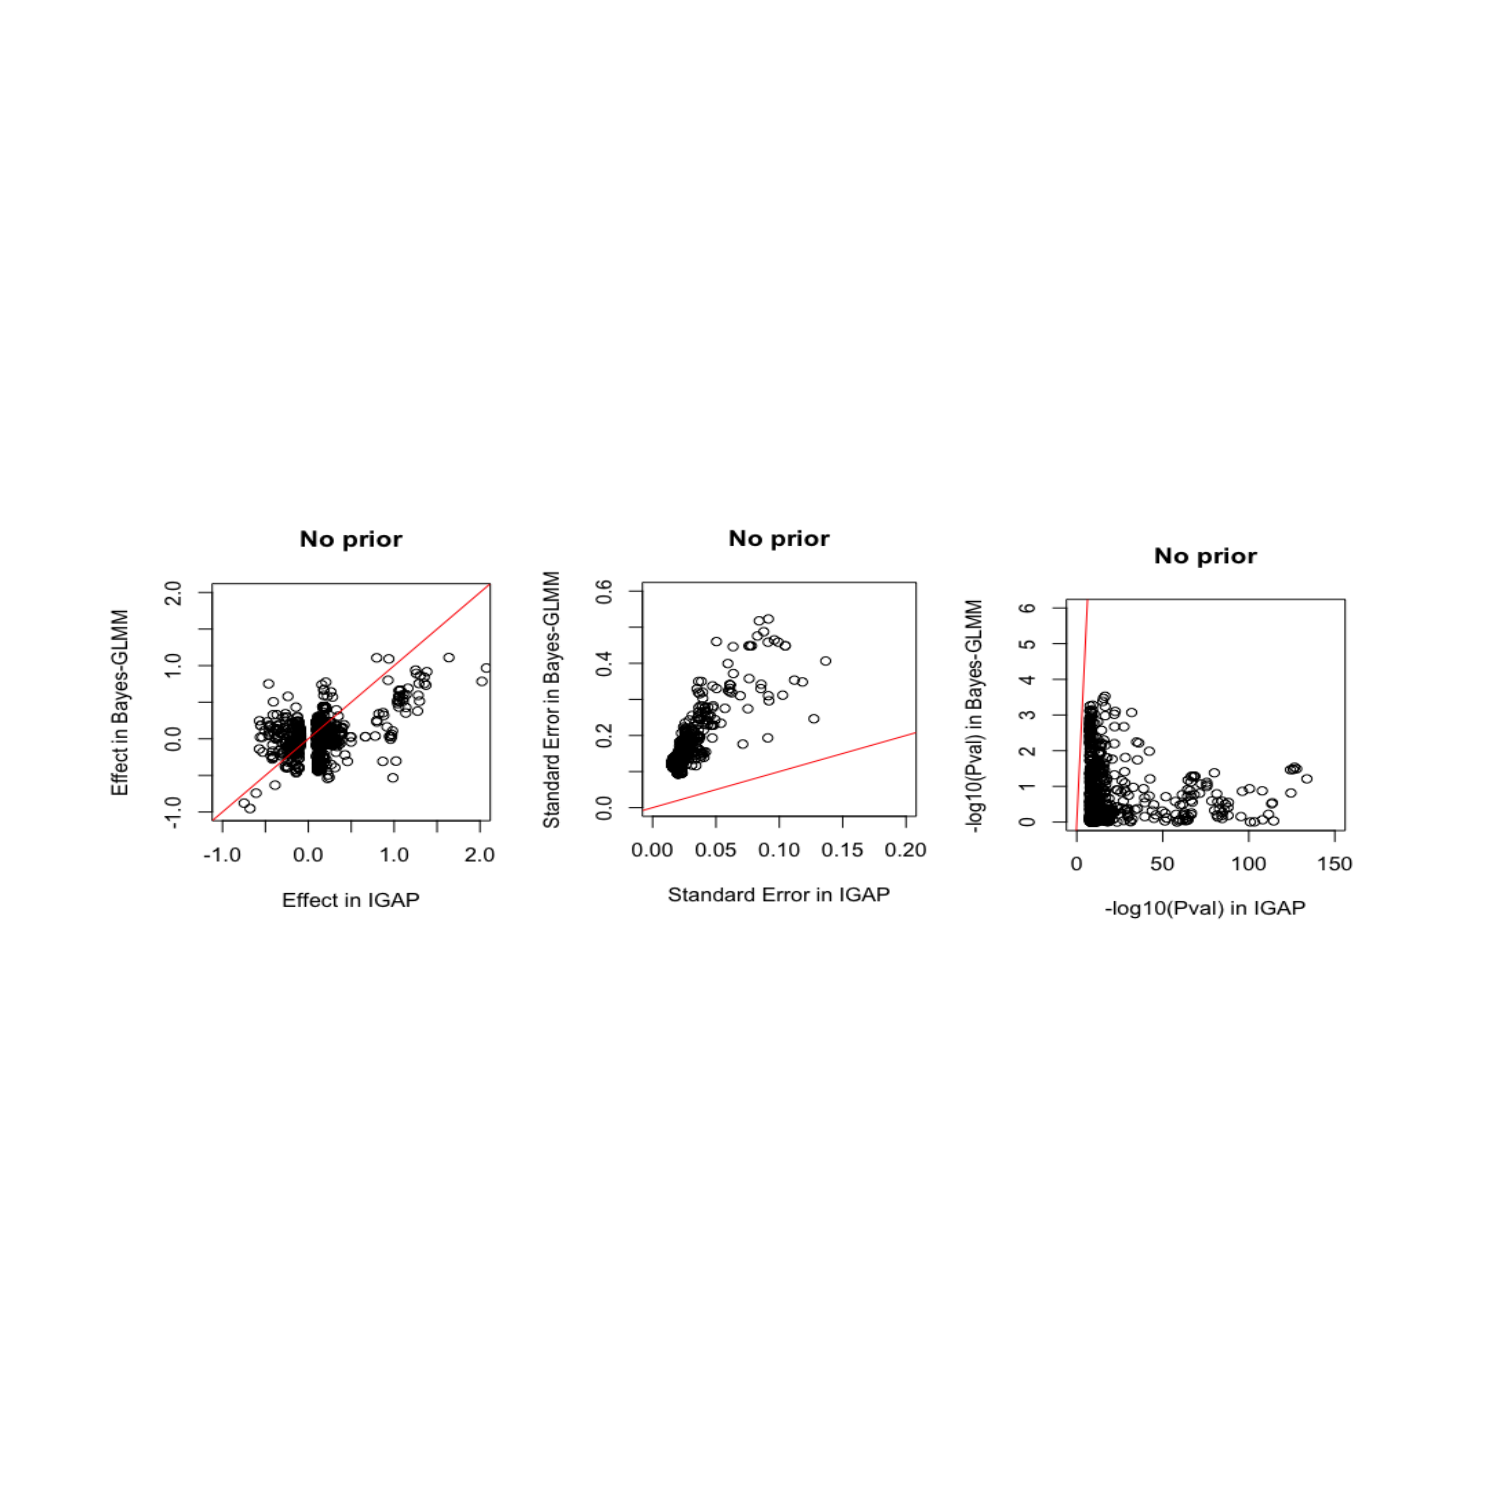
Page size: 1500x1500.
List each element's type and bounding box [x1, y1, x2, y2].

picture [104, 492, 1401, 942]
